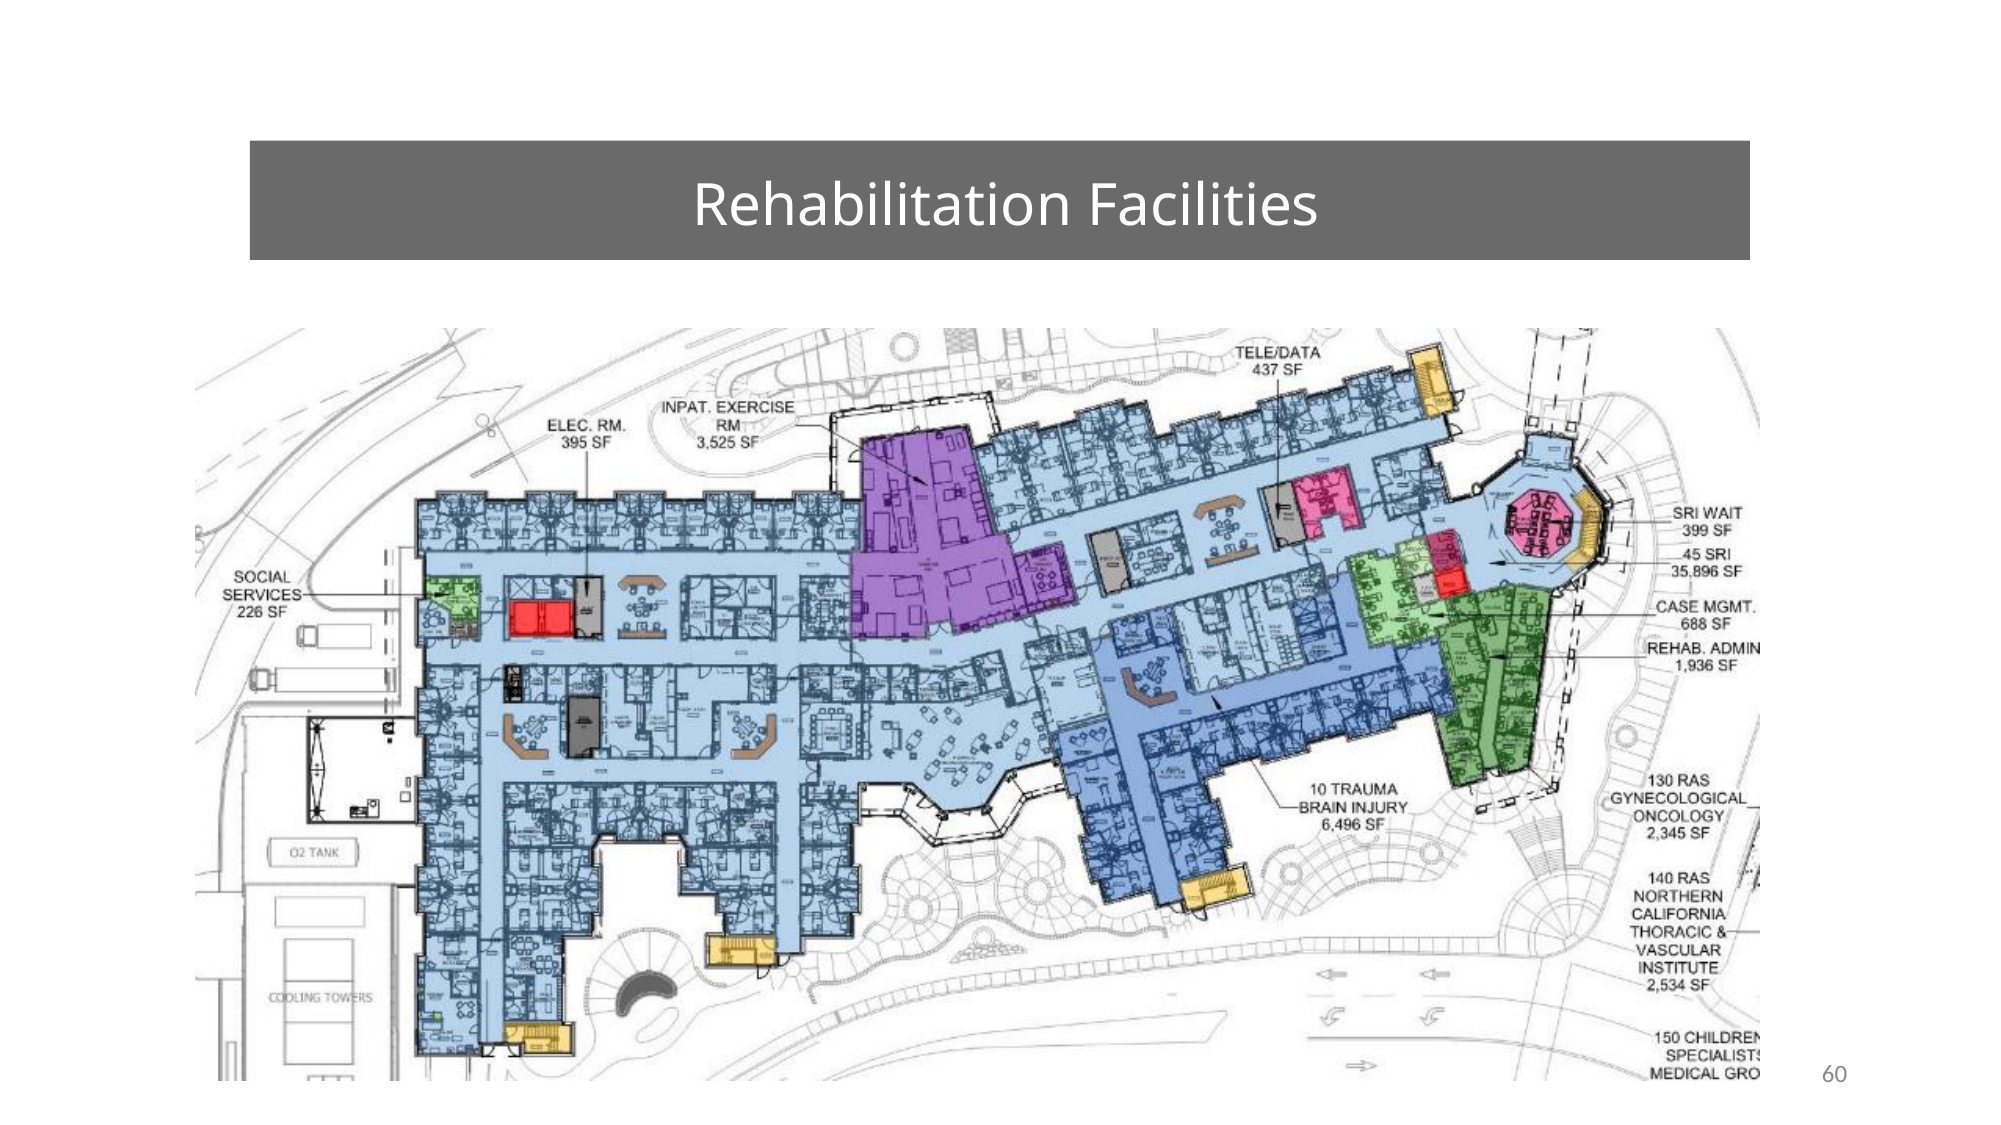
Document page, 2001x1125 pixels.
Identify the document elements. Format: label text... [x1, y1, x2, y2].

slide_number 60 [1412, 1042, 1863, 1103]
picture [195, 328, 1760, 1081]
title Rehabilitation Facilities [287, 159, 1725, 273]
text_box [249, 140, 1750, 260]
